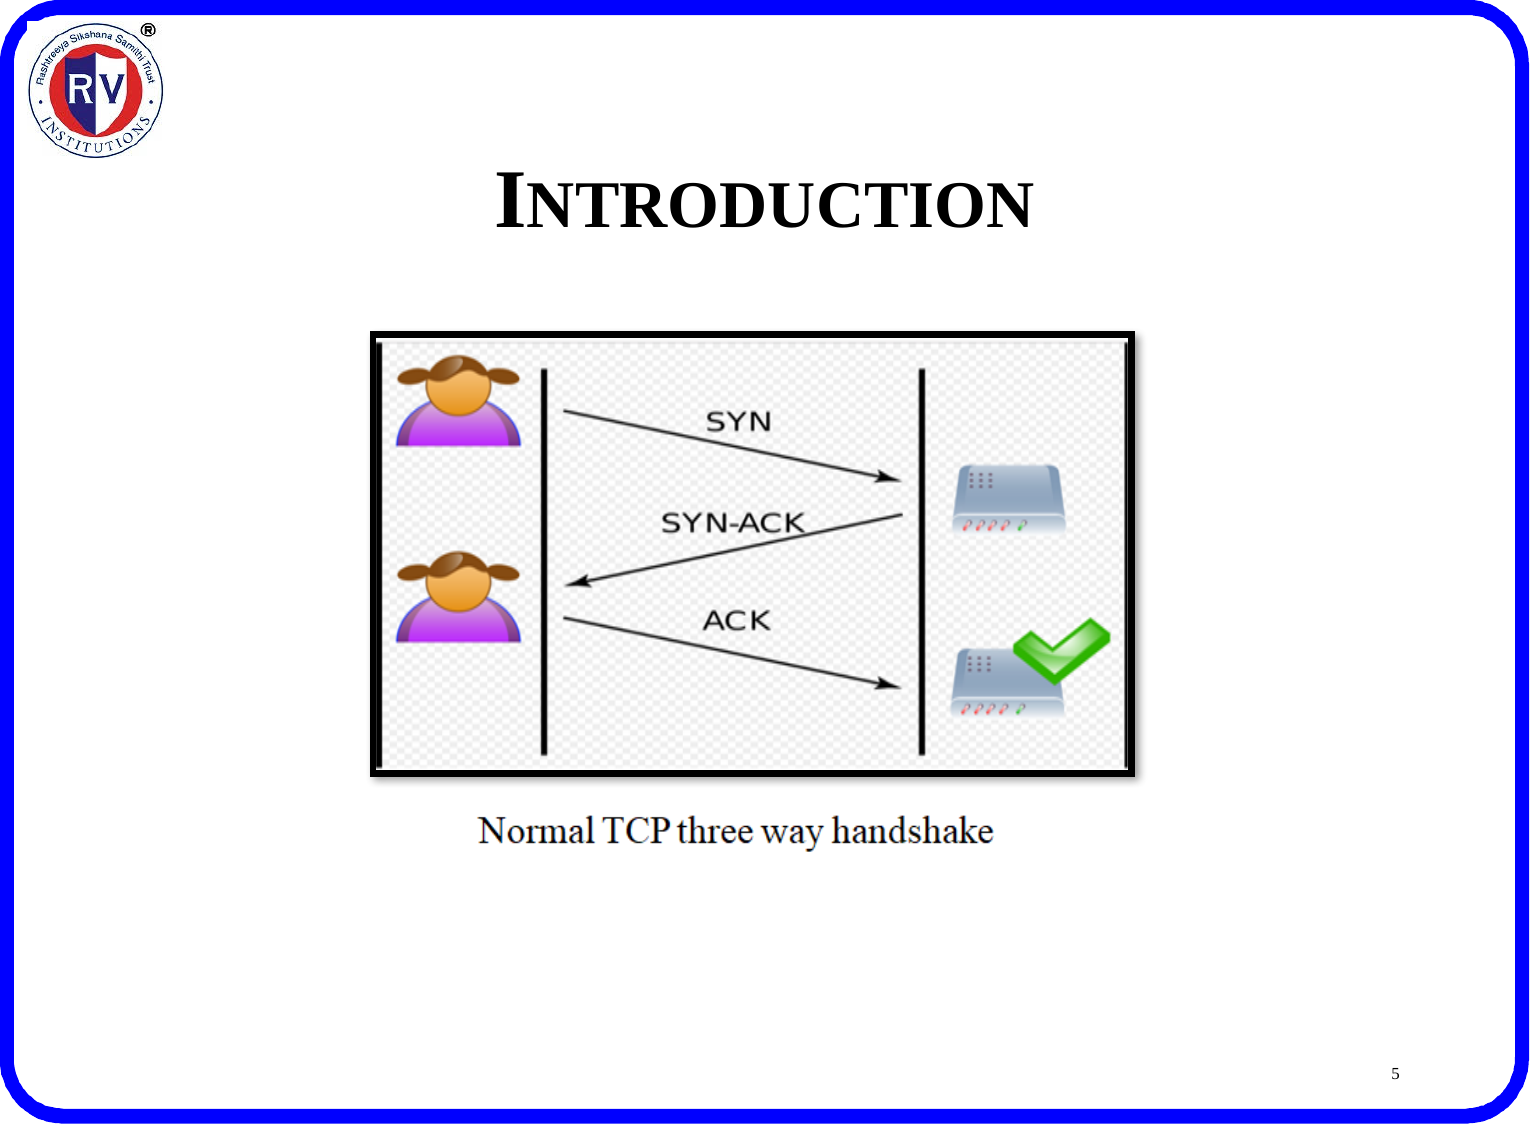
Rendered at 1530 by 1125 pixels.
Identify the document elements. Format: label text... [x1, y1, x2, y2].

title INTRODUCTION [114, 99, 1416, 288]
slide_number 5 [1096, 1025, 1416, 1100]
picture [454, 790, 1117, 862]
picture [375, 337, 1129, 771]
picture [27, 21, 165, 159]
